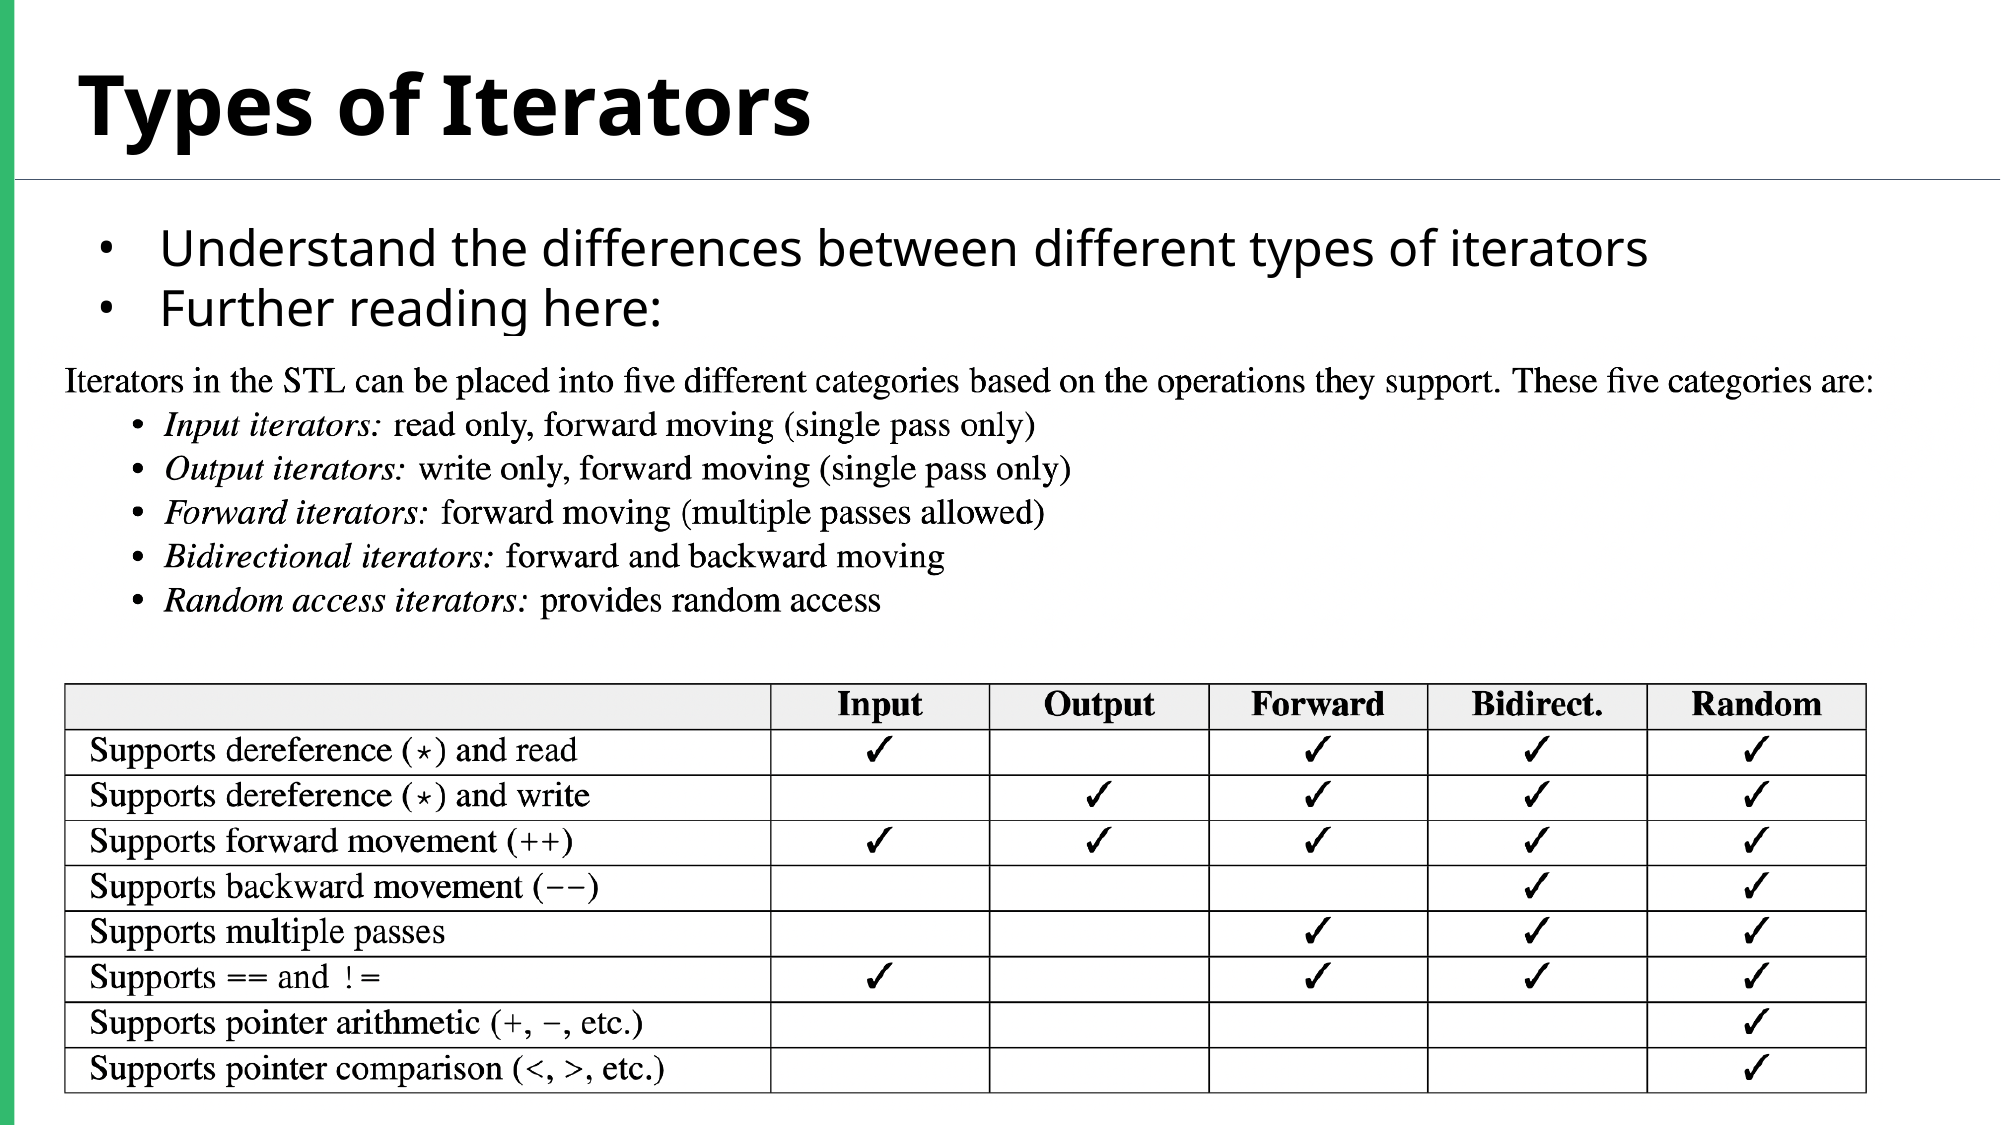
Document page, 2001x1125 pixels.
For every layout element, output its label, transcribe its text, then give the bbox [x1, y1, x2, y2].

picture [48, 662, 1884, 1110]
picture [27, 336, 2000, 648]
text_box Types of Iterators [62, 36, 1922, 219]
list Understand the differences between different types of iterators Further reading here: https://ajzhou.gitlab.io/eecs281/notes/chapter11/ [69, 219, 1847, 333]
